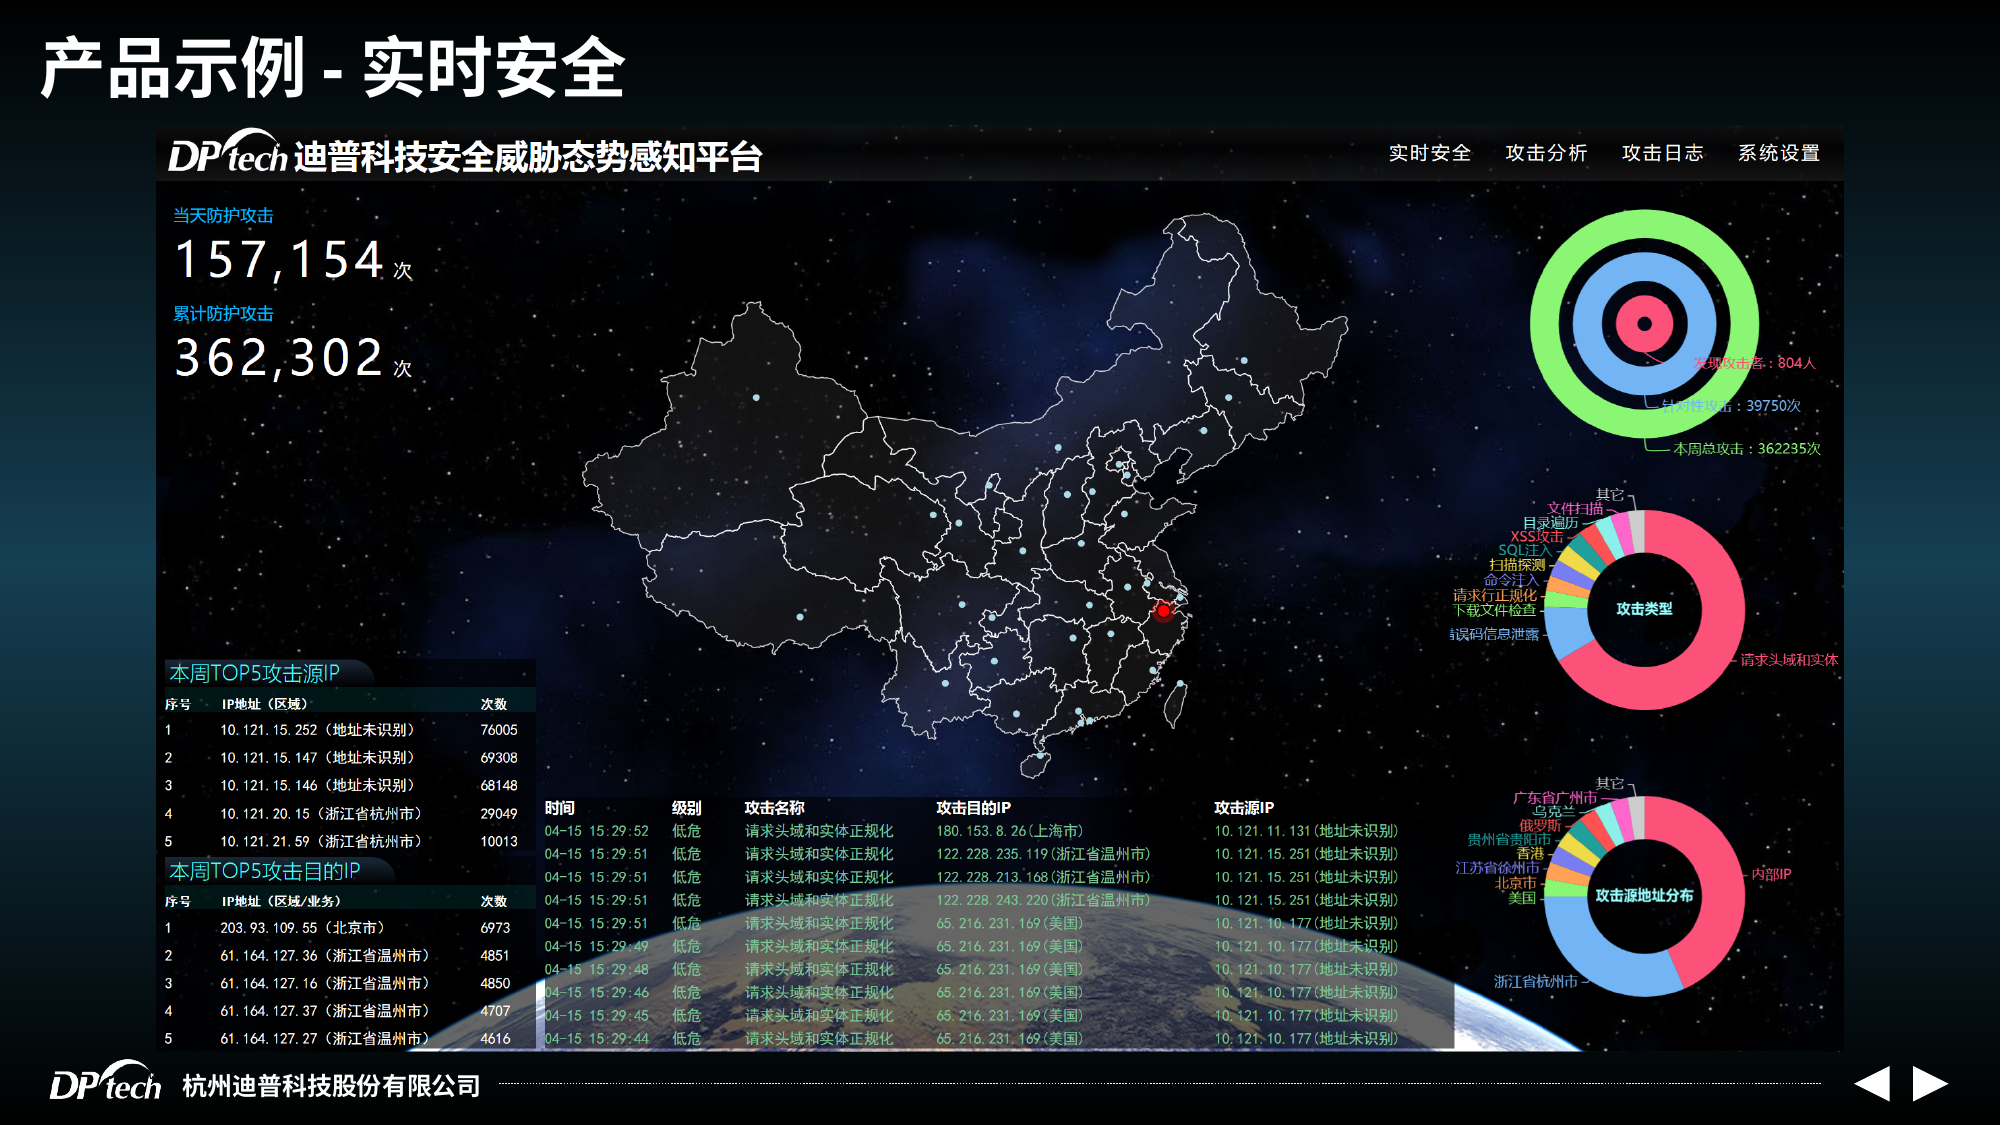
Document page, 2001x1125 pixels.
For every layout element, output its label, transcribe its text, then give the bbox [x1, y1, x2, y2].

picture [41, 1054, 166, 1109]
text_box 产品示例-实时安全 [24, 18, 1357, 126]
picture [155, 124, 1844, 1053]
